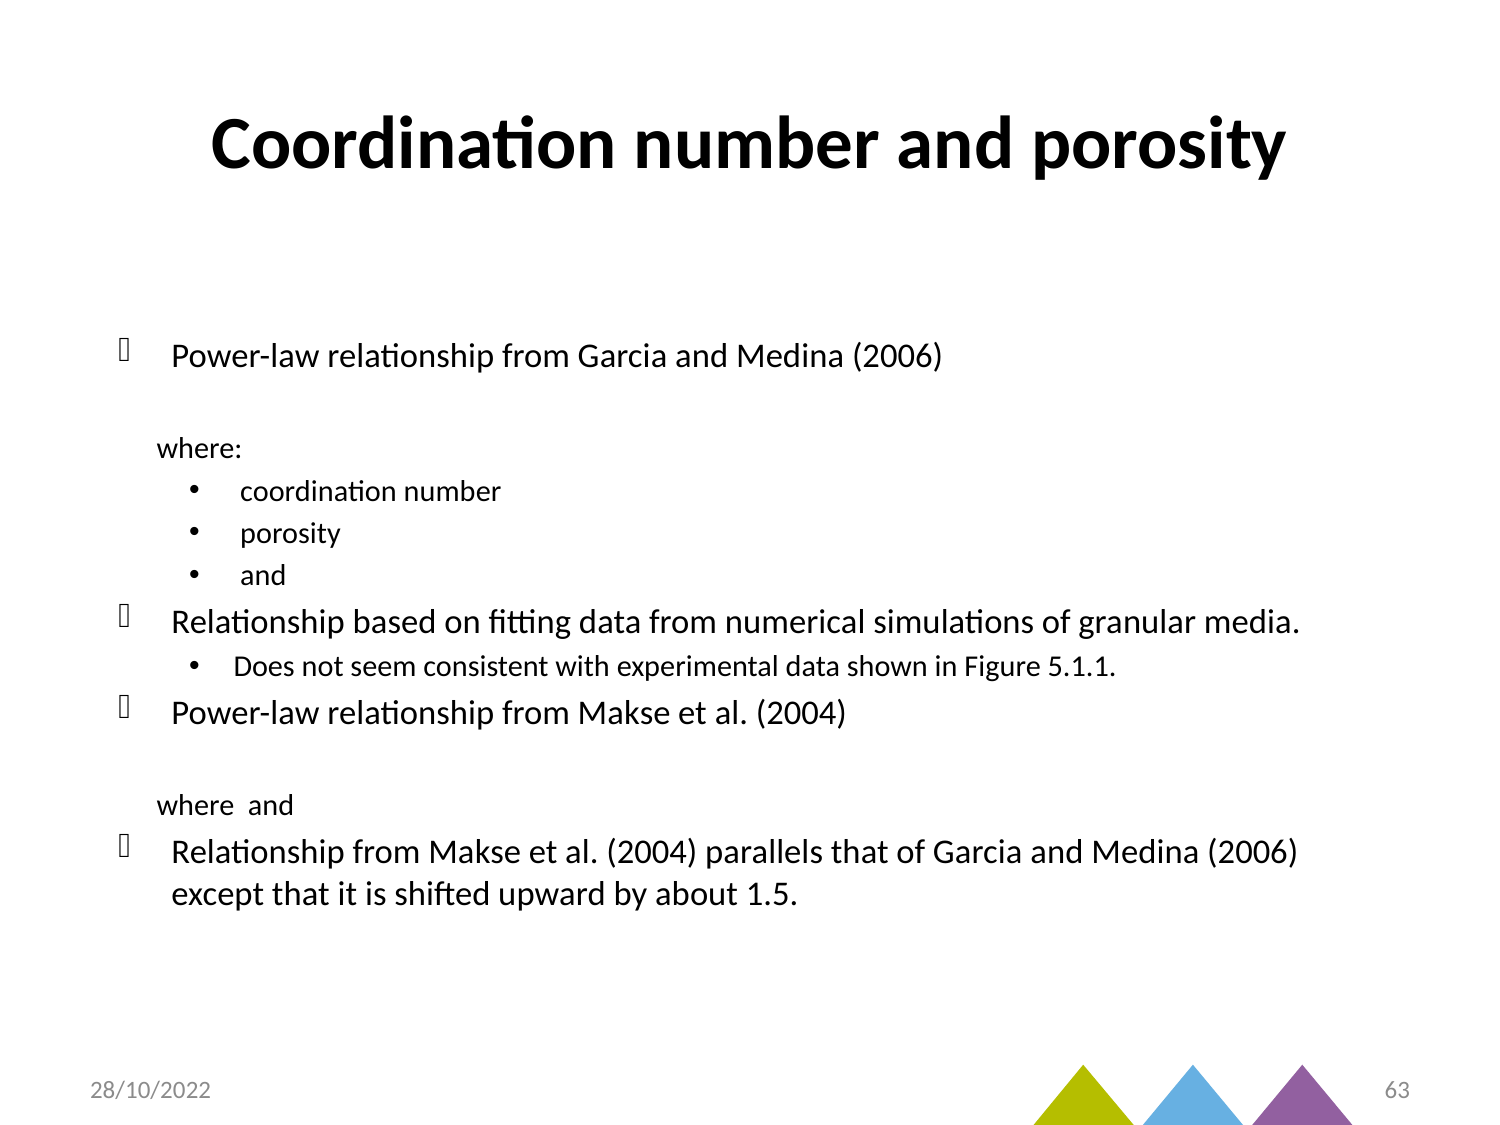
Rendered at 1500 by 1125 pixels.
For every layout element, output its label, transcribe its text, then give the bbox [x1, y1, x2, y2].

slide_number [75, 1058, 243, 1119]
title Coordination number and porosity [75, 45, 1425, 233]
slide_number 63 [1352, 1058, 1425, 1119]
